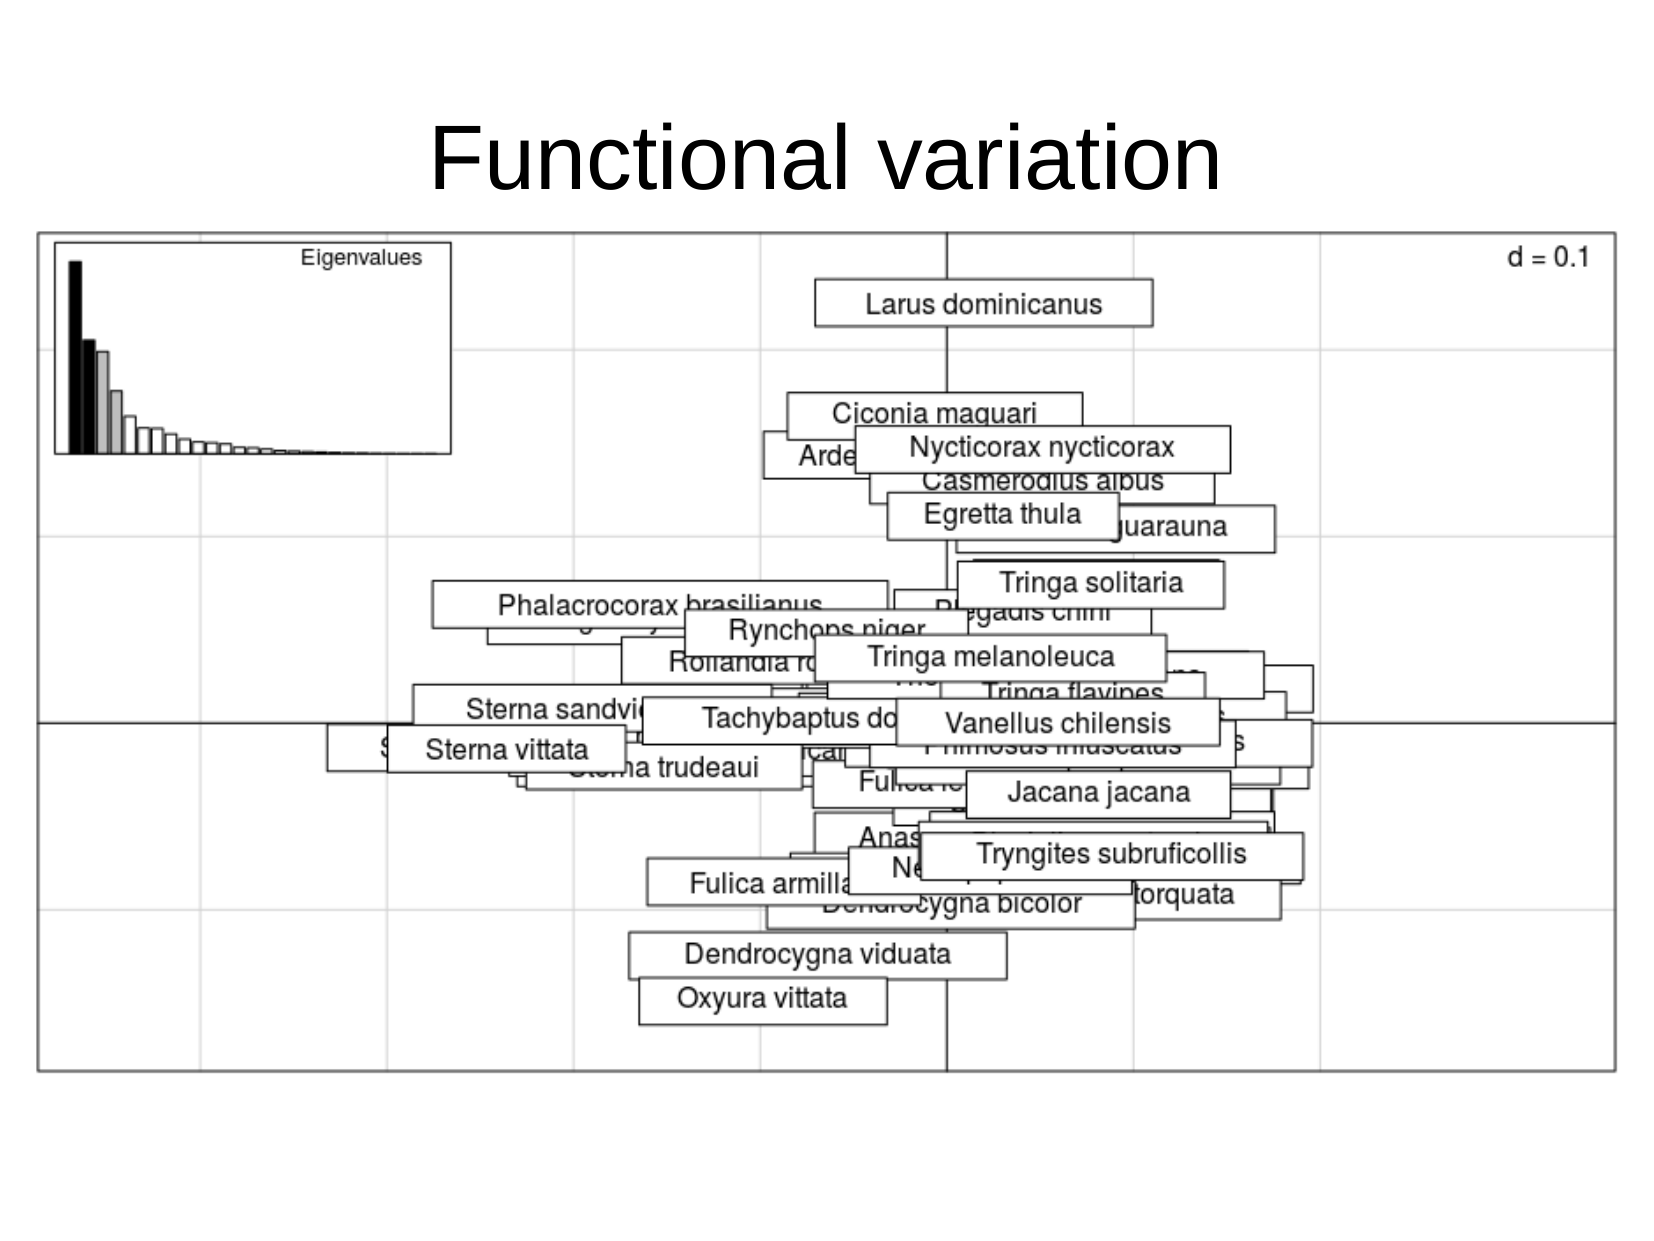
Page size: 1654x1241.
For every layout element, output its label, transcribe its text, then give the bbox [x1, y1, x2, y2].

picture [35, 230, 1619, 1076]
text_box Functional variation [82, 49, 1571, 228]
